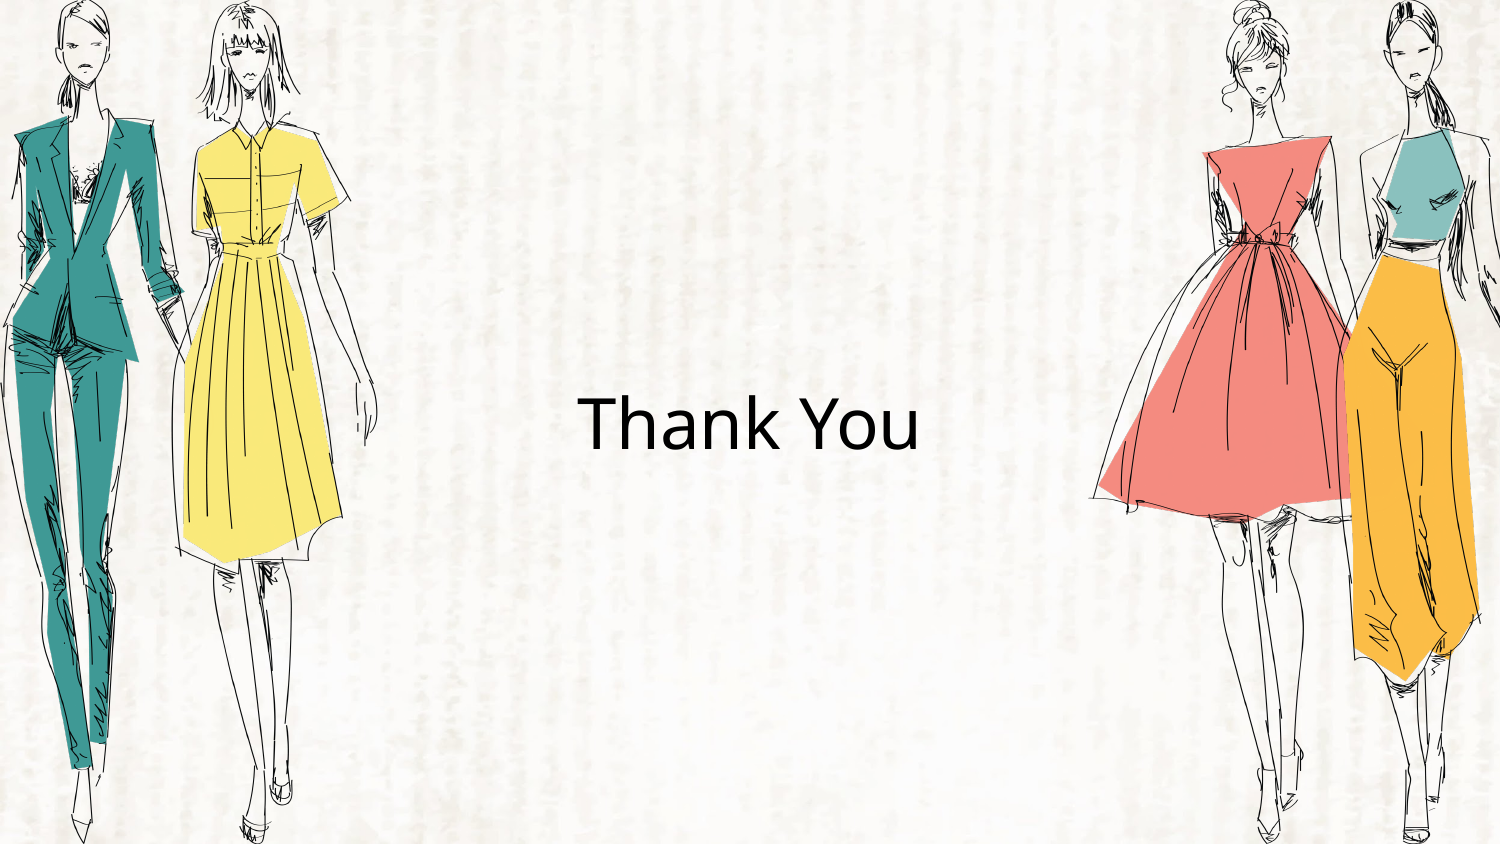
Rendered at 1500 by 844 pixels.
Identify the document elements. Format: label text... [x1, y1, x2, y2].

text_box Thank You [432, 363, 1068, 479]
picture [0, 0, 1500, 844]
